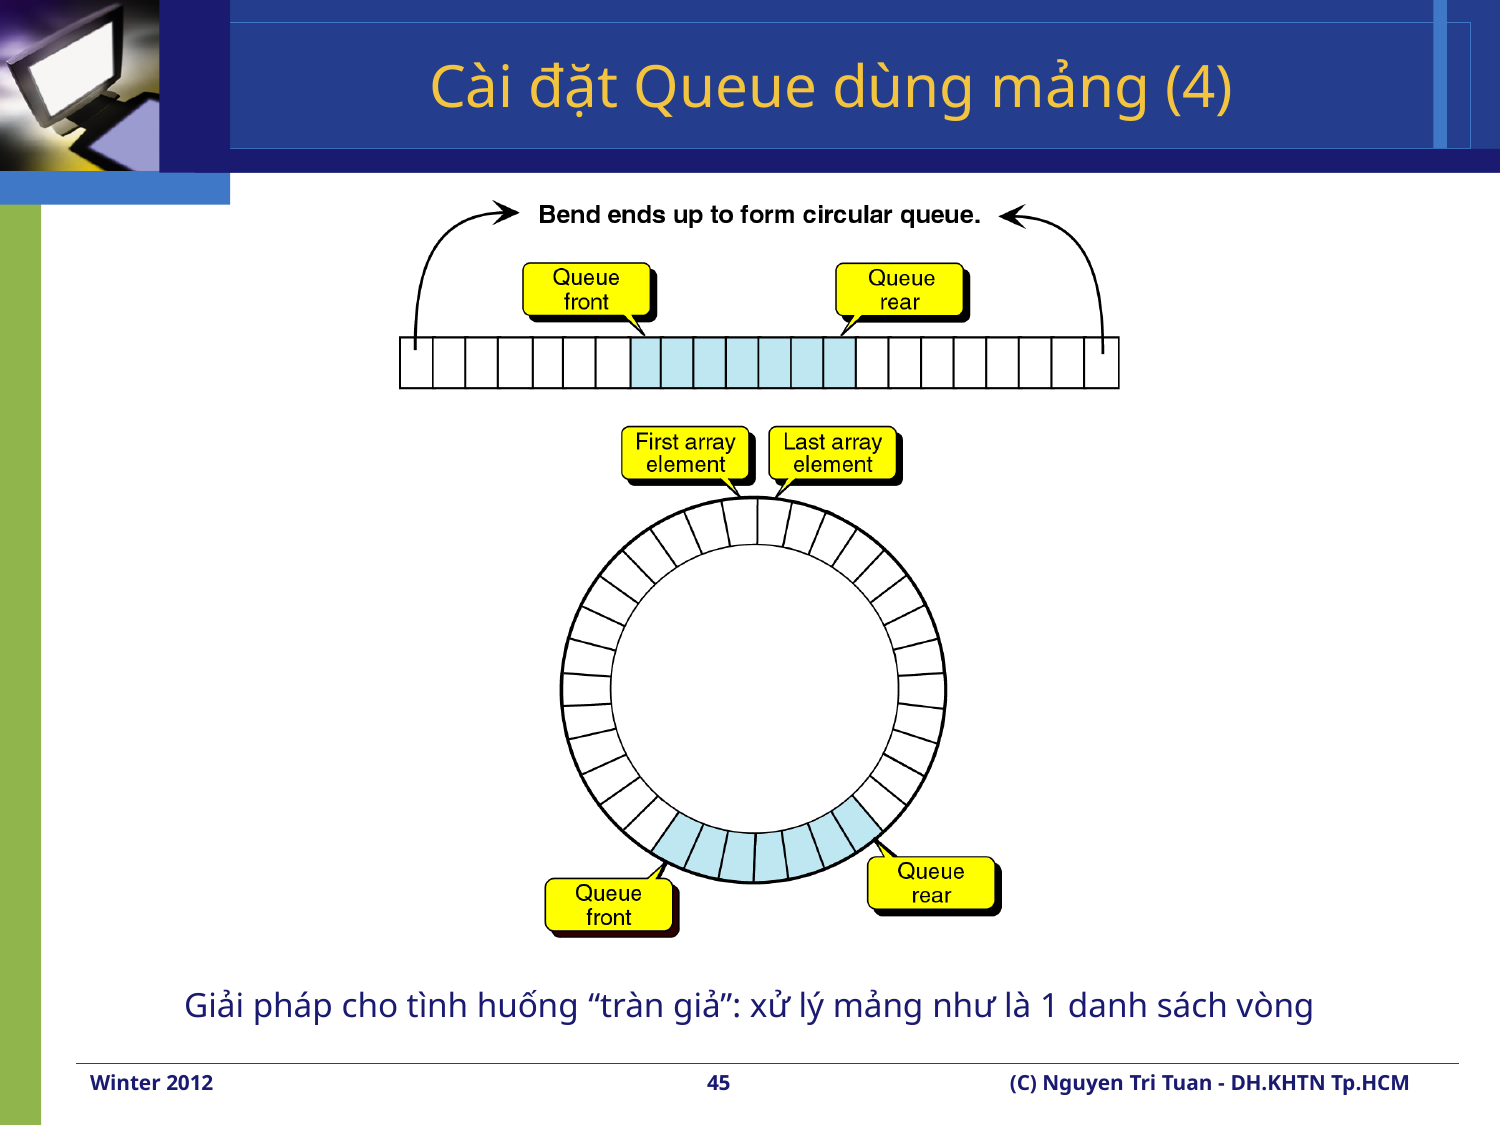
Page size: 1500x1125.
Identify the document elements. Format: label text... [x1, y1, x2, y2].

picture [399, 199, 1120, 938]
footer (C) Nguyen Tri Tuan - DH.KHTN Tp.HCM [887, 1062, 1426, 1125]
title Cài đặt Queue dùng mảng (4) [225, 38, 1438, 131]
slide_number Winter 2012 [74, 1062, 426, 1125]
picture [0, 0, 159, 171]
slide_number 45 [599, 1062, 838, 1125]
list Giải pháp cho tình huống “tràn giả”: xử lý mảng như là 1 danh sách vòng [75, 976, 1425, 1050]
